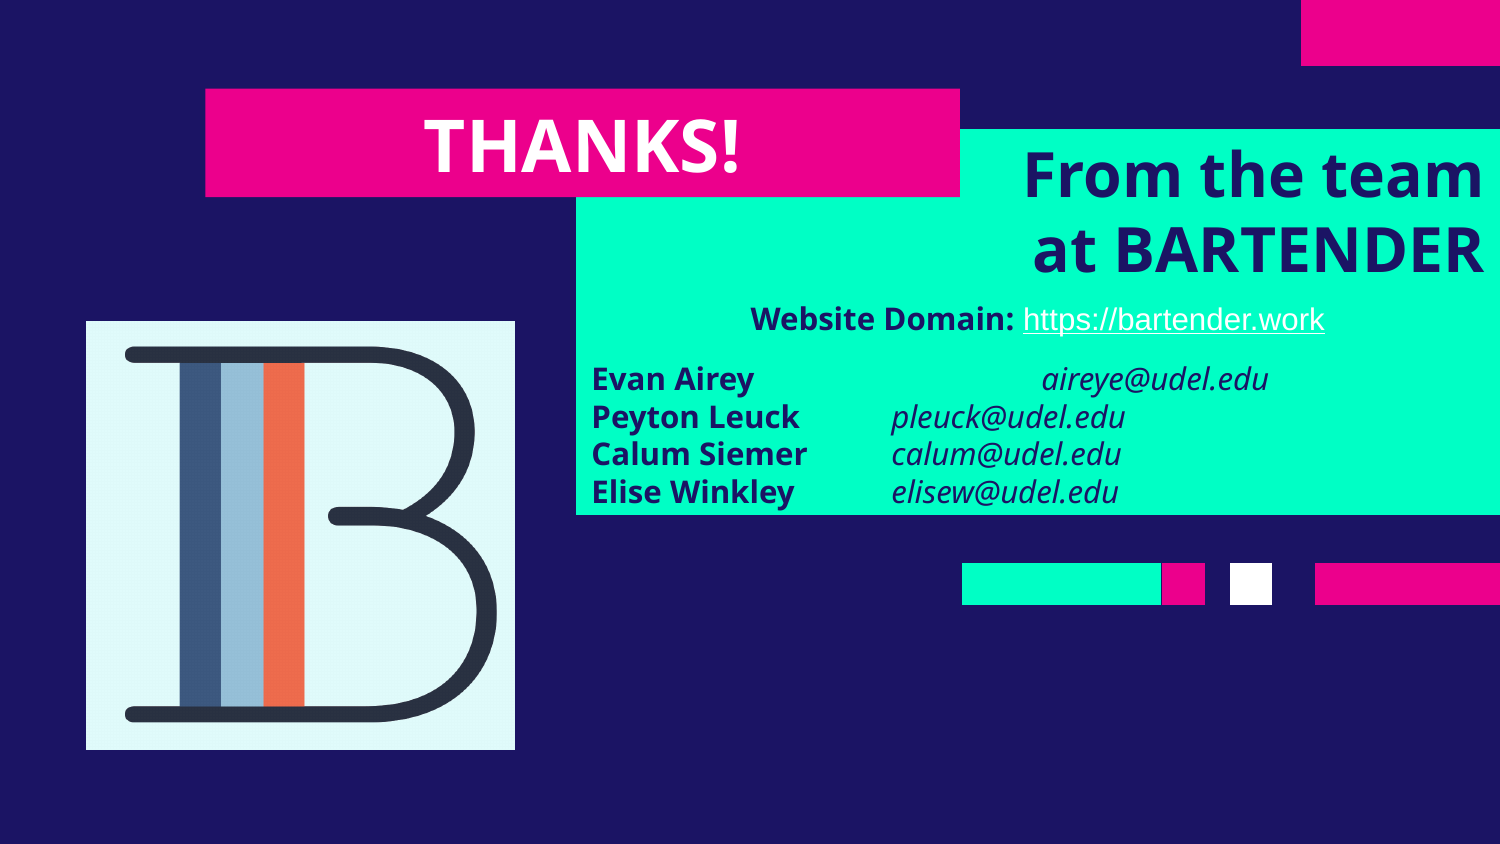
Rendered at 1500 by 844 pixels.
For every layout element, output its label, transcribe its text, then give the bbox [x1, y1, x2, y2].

title Website Domain: https://bartender.work Evan Airey aireye@udel.edu Peyton Leuck pleuck@udel.edu Calum Siemer calum@udel.edu Elise Winkley elisew@udel.edu [576, 292, 1500, 517]
picture [86, 321, 515, 750]
title THANKS! [205, 88, 960, 198]
title From the team at BARTENDER [959, 97, 1500, 292]
